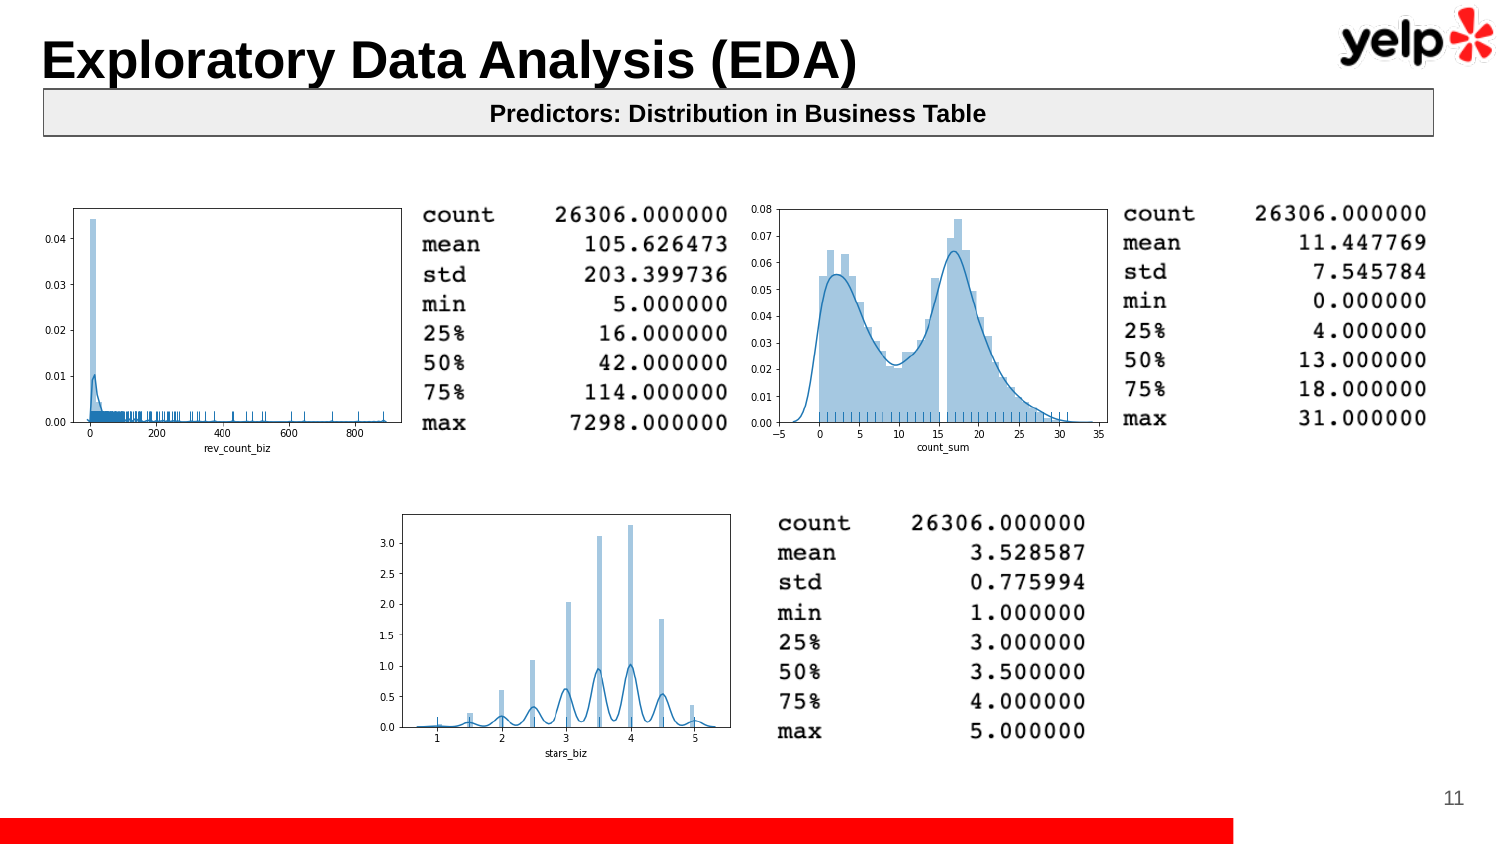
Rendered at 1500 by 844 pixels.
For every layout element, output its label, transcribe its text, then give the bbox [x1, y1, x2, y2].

picture [37, 198, 410, 460]
title Exploratory Data Analysis (EDA) [26, 10, 1190, 105]
text_box Predictors: Distribution in Business Table [43, 89, 1434, 137]
picture [372, 503, 739, 765]
slide_number ‹#› [1389, 764, 1480, 830]
picture [416, 198, 734, 442]
picture [0, 818, 1234, 844]
picture [1336, 4, 1497, 70]
picture [766, 503, 1093, 747]
picture [1117, 197, 1434, 436]
picture [743, 198, 1116, 460]
